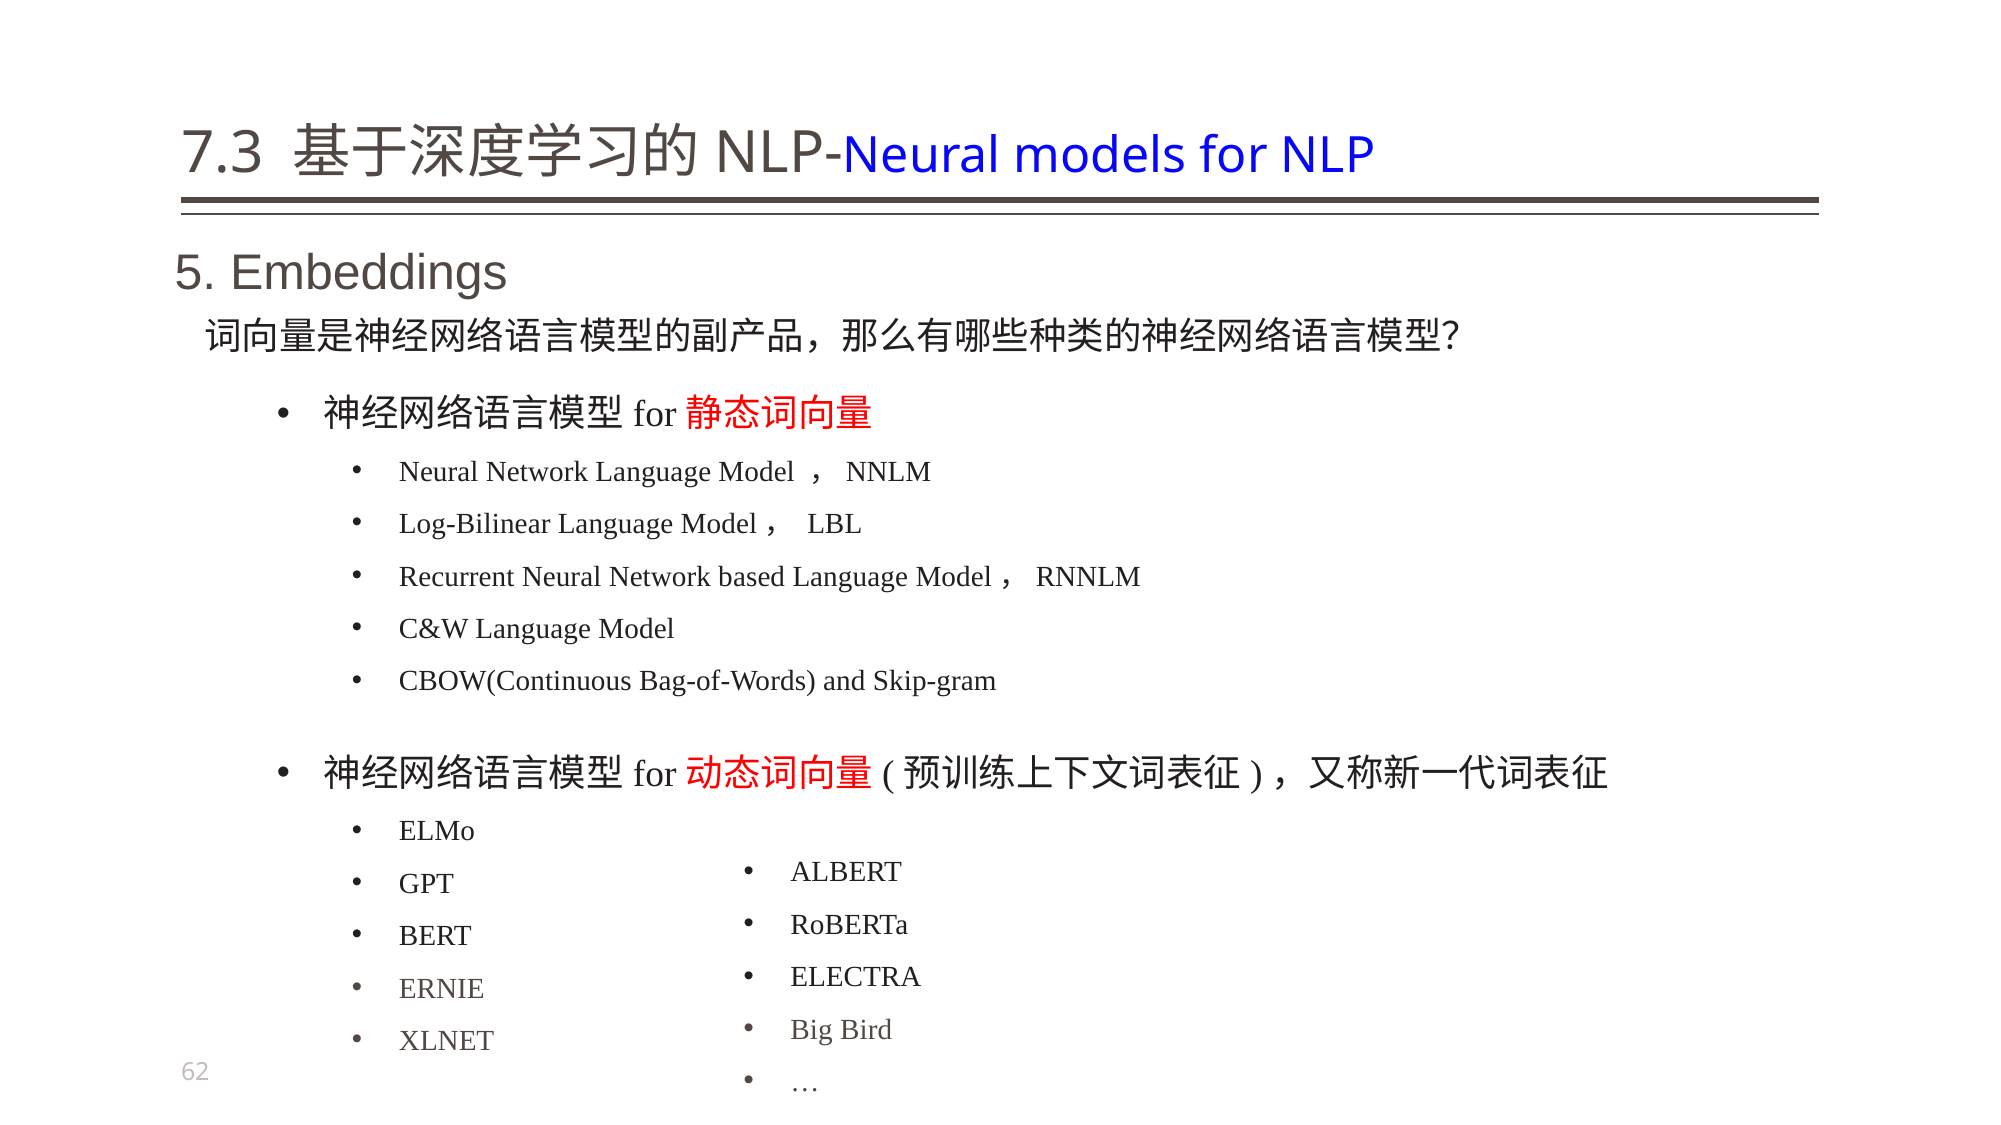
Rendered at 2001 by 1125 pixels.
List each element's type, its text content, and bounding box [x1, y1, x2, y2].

text_box 词向量是神经网络语言模型的副产品，那么有哪些种类的神经网络语言模型？ [189, 304, 1738, 365]
slide_number 62 [181, 1042, 262, 1103]
text_box 5. Embeddings [159, 238, 1768, 348]
text_box 神经网络语言模型for静态词向量 Neural Network Language Model ，NNLM Log-Bilinear Language Model， LBL Recurrent Neural Network based Language Model，RNNLM C&W Language Model CBOW(Continuous Bag-of-Words) and Skip-gram 神经网络语言模型for动态词向量(预训练上下文词表征)，又称新一代词表征 ELMo GPT BERT ERNIE XLNET [262, 359, 1798, 1117]
text_box ALBERT RoBERTa ELECTRA Big Bird … [653, 827, 1654, 1105]
title 7.3 基于深度学习的NLP-Neural models for NLP [181, 12, 1819, 193]
